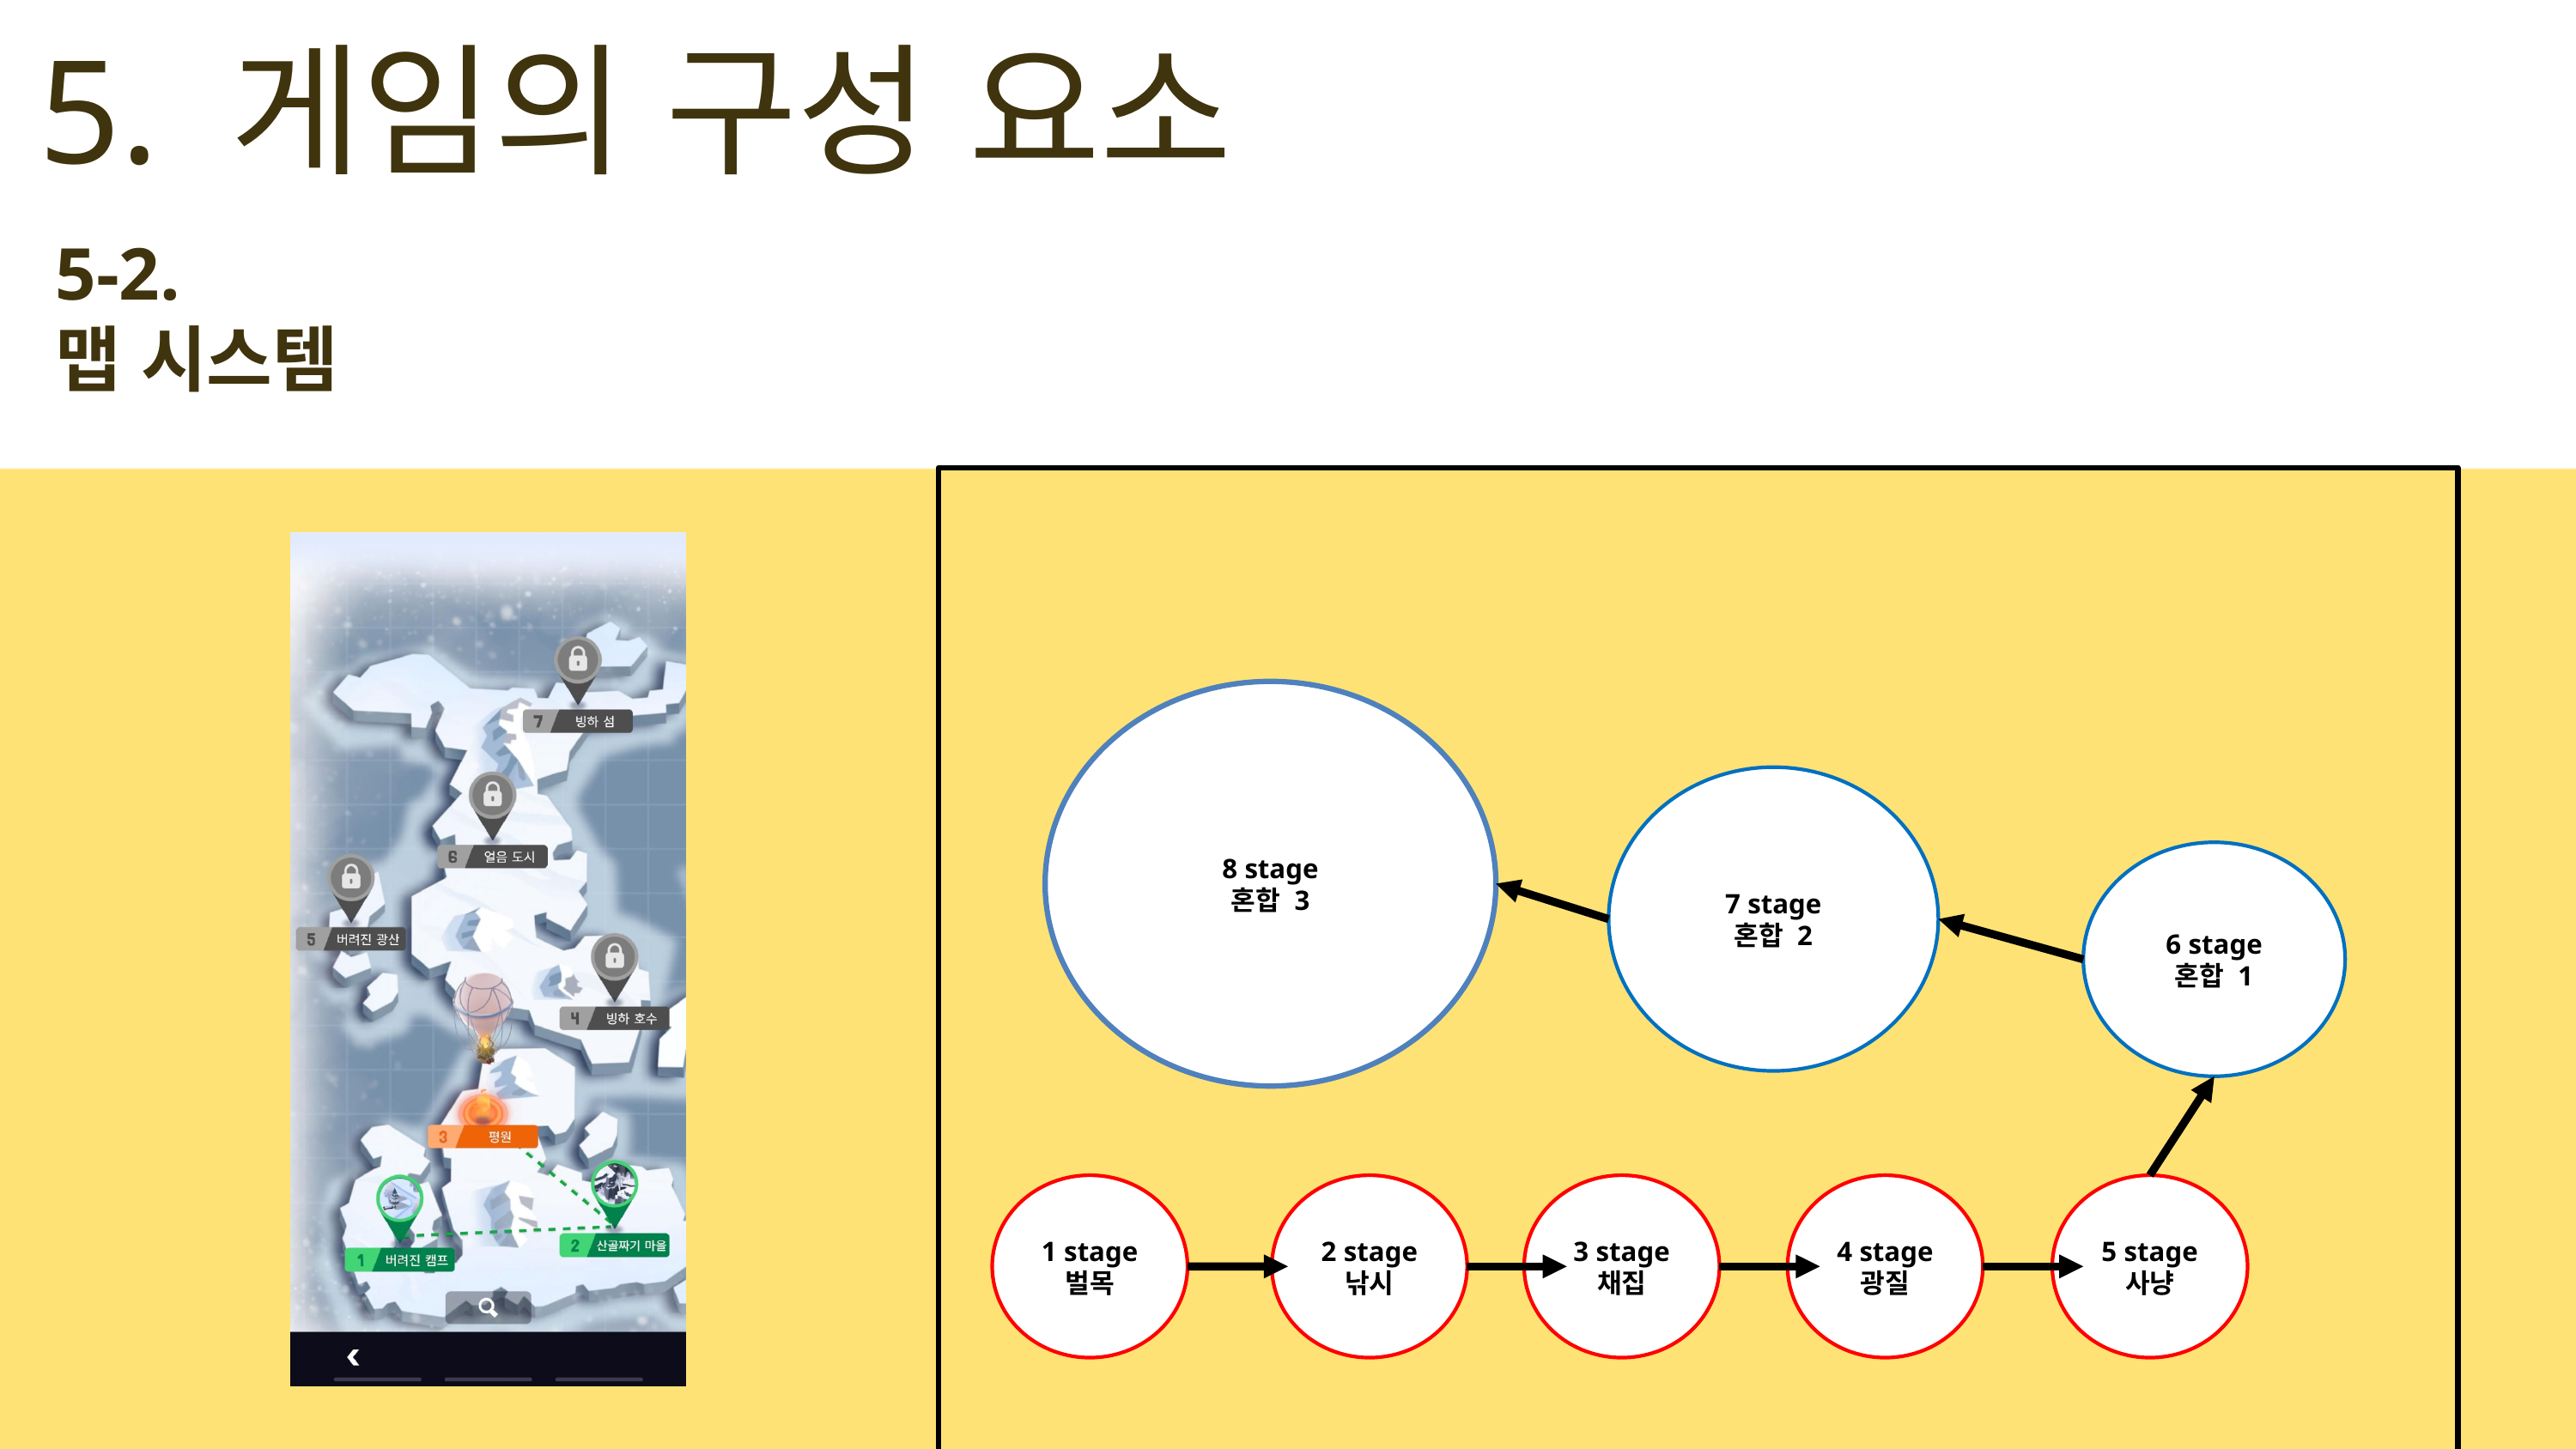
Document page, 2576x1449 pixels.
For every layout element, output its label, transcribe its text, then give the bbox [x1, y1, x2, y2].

text_box 5-2. 맵 시스템 [42, 221, 558, 407]
text_box 5. 게임의 구성 요소 [26, 14, 1467, 199]
picture [0, 467, 2576, 1449]
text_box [1495, 883, 1609, 919]
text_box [2149, 1076, 2215, 1176]
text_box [1938, 919, 2084, 960]
